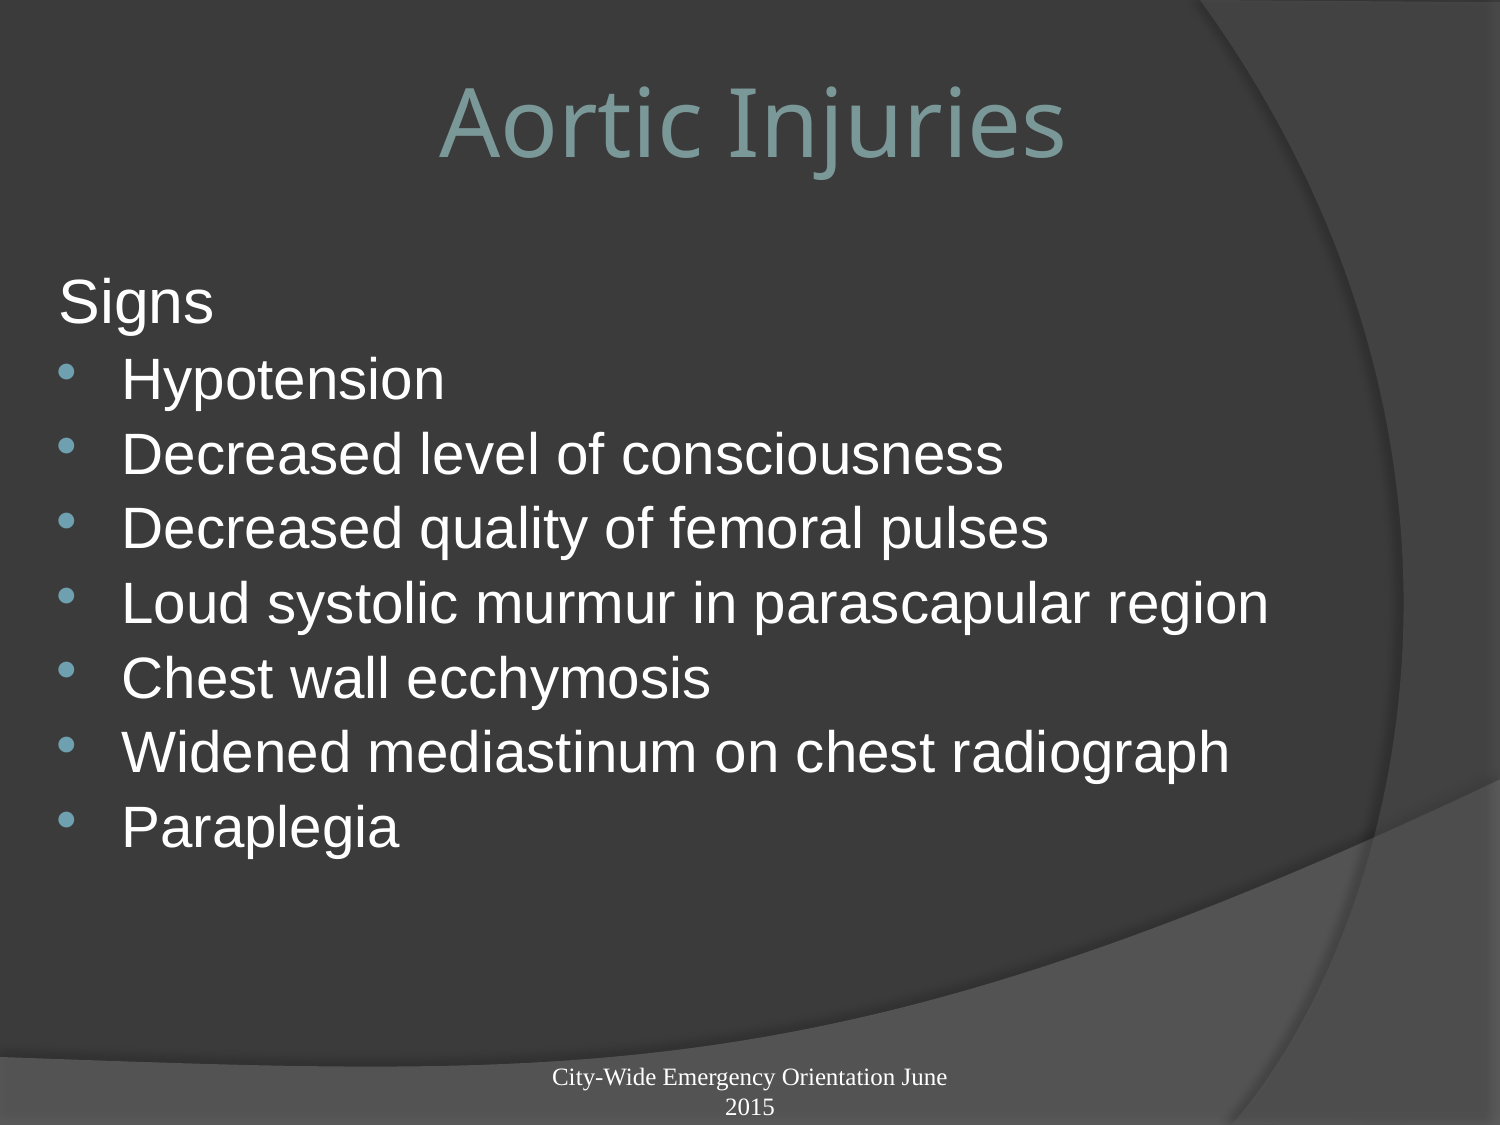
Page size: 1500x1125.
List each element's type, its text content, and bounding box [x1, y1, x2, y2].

list Signs Hypotension Decreased level of consciousness Decreased quality of femoral pulses Loud systolic murmur in parascapular region Chest wall ecchymosis Widened mediastinum on chest radiograph Paraplegia [37, 262, 1450, 1013]
footer City-Wide Emergency Orientation June 2015 [512, 1053, 988, 1114]
title Aortic Injuries [41, 31, 1467, 209]
